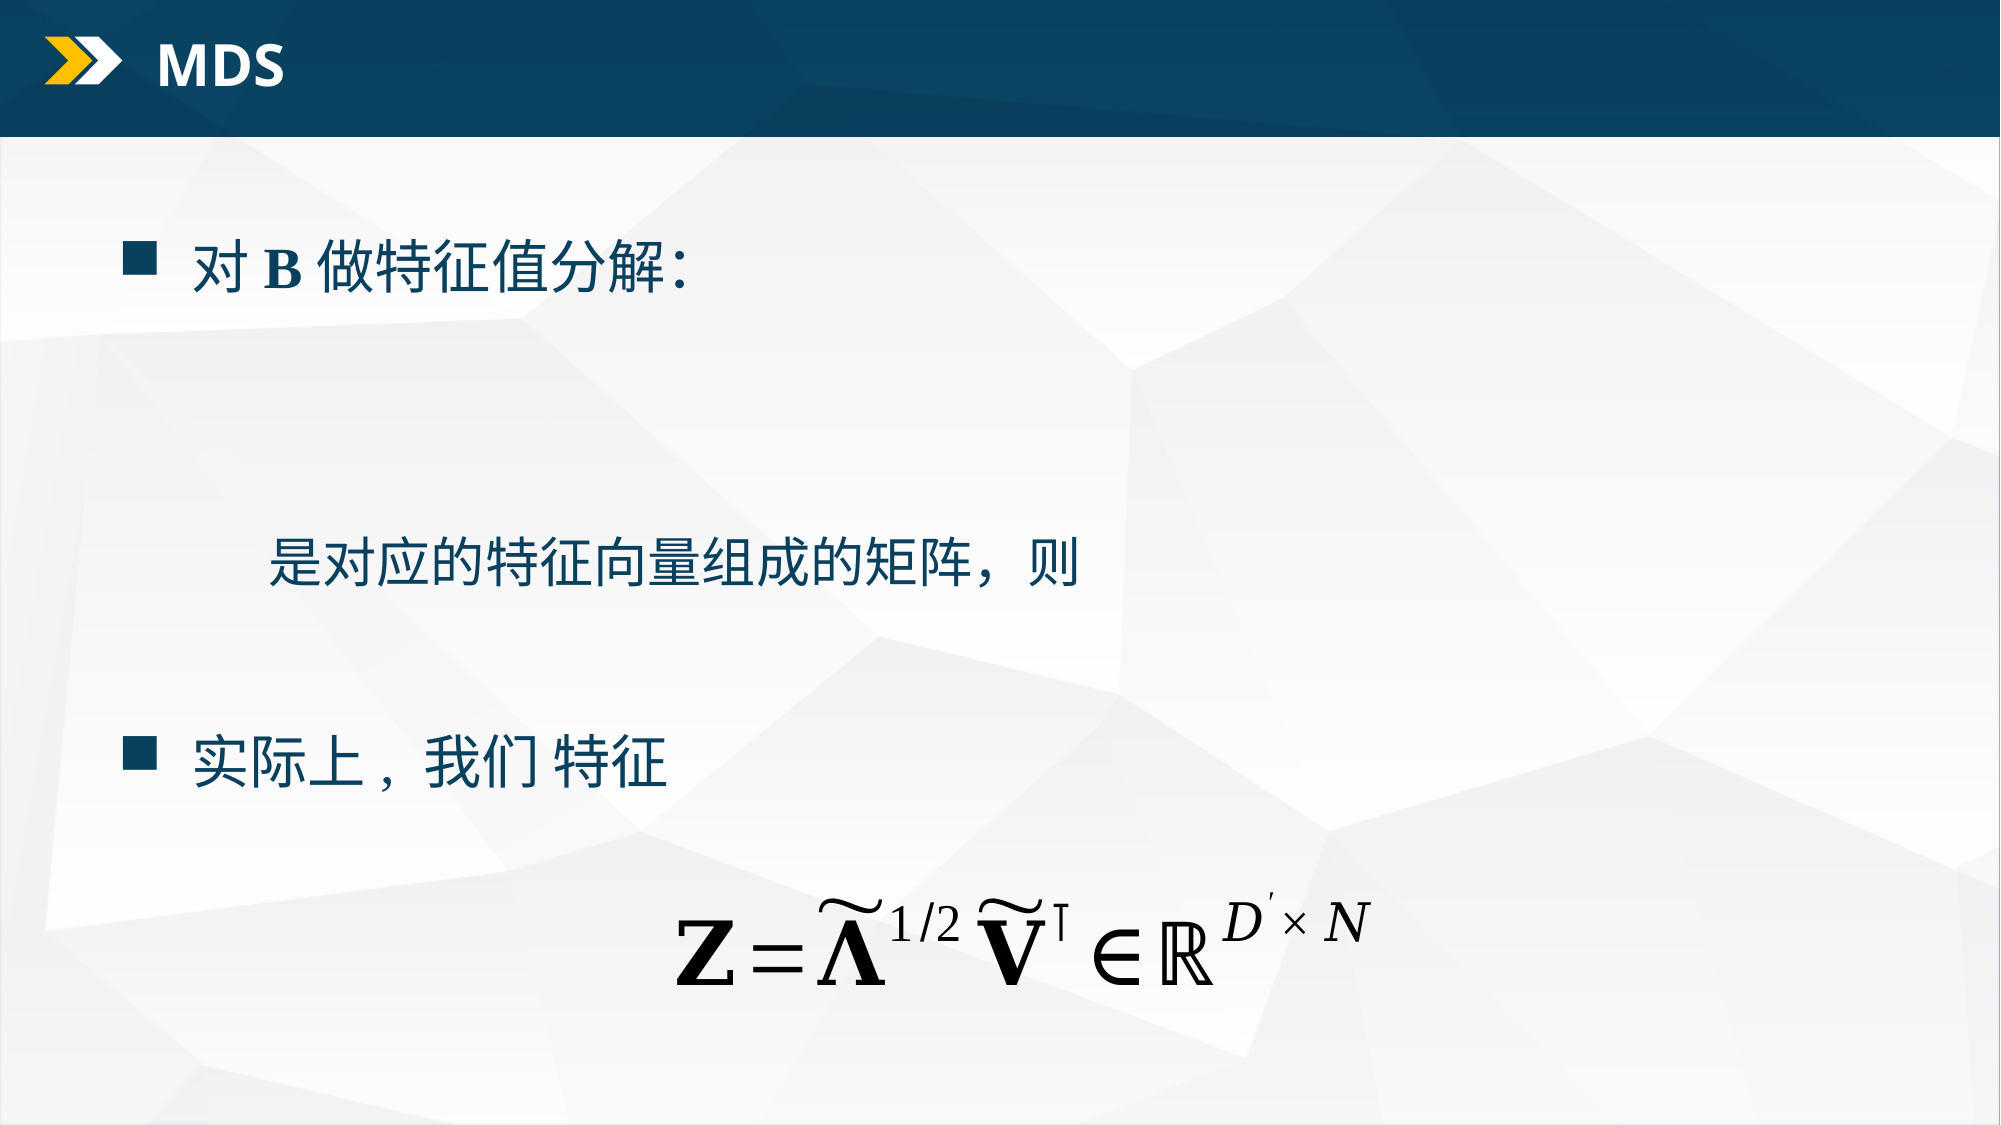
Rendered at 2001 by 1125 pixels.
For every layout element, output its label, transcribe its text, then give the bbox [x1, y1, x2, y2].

list MDS [140, 28, 1027, 93]
picture [0, 0, 2000, 1125]
